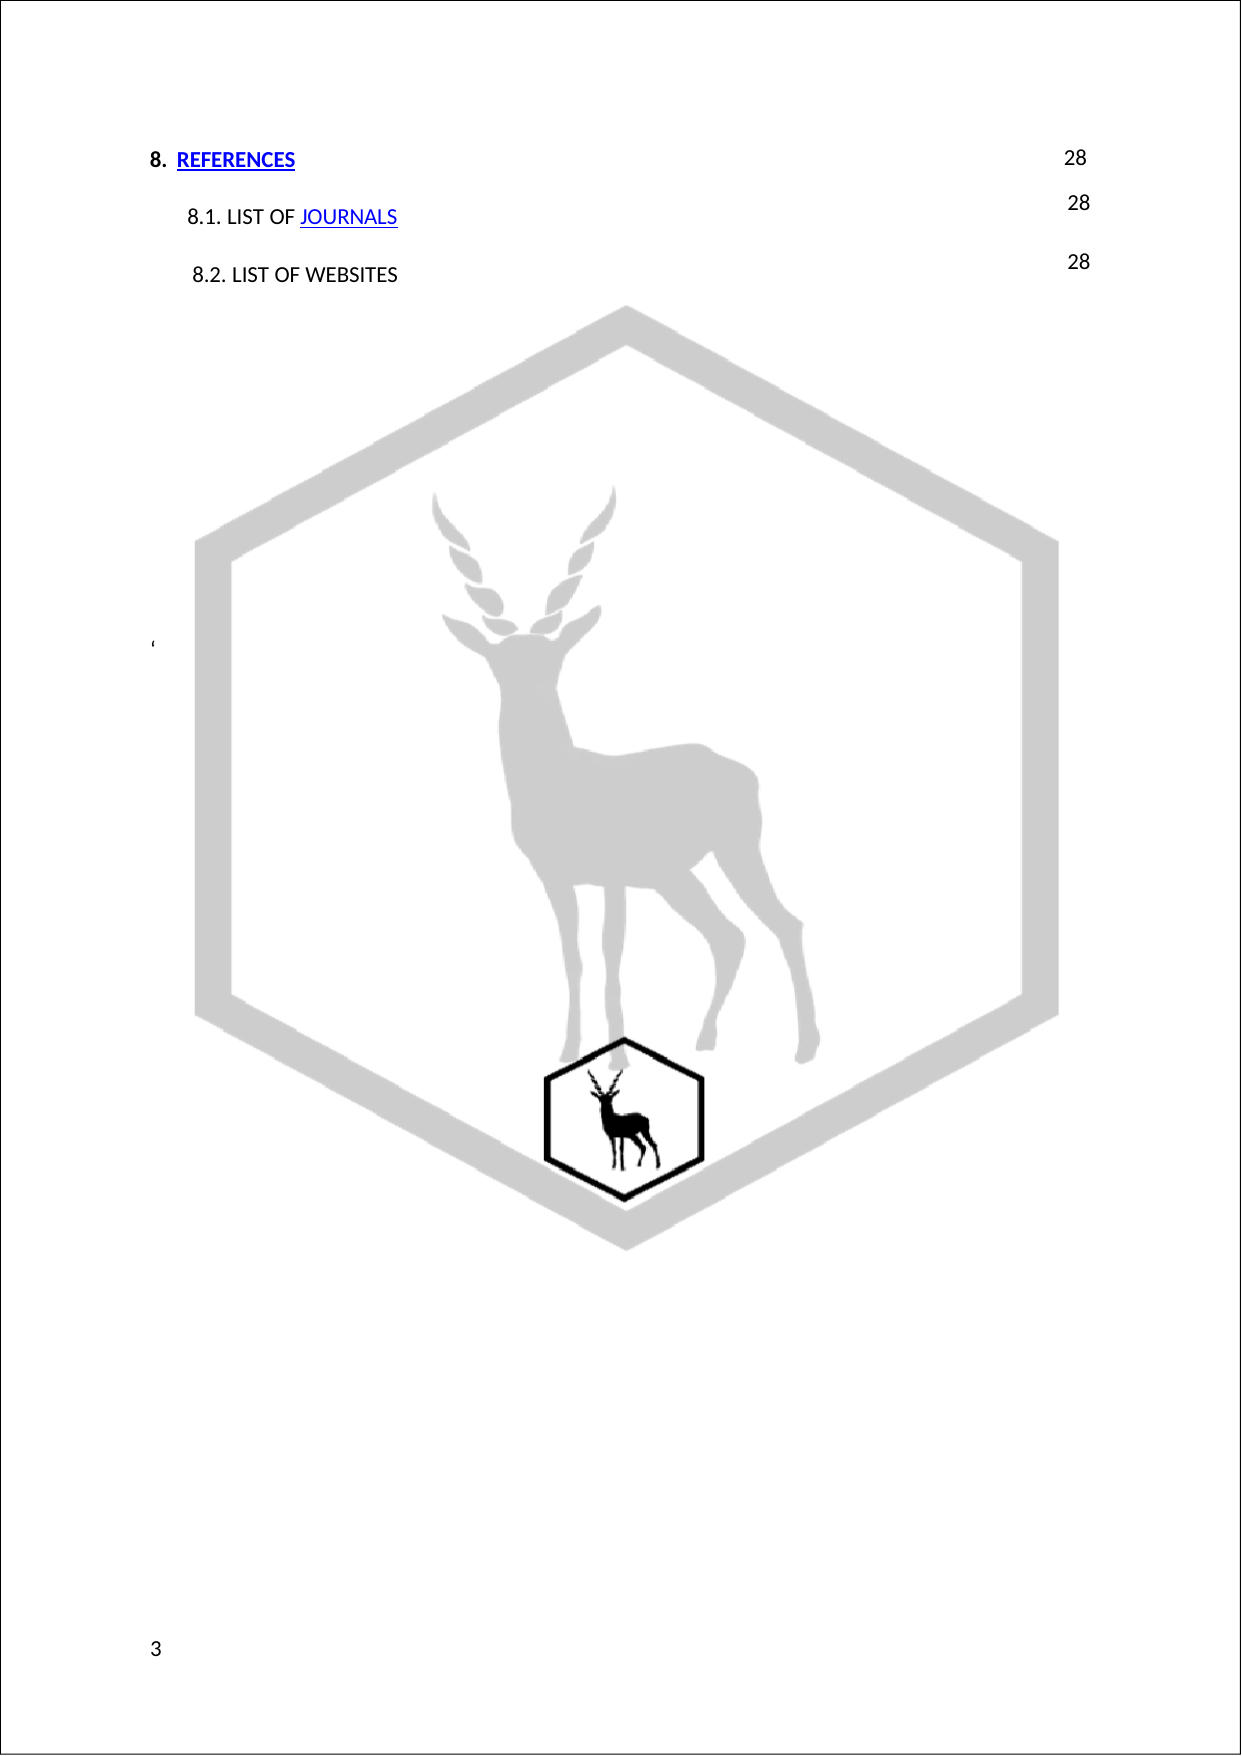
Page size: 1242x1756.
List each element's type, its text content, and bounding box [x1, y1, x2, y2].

picture [126, 290, 1116, 1283]
text_box ‘ [147, 632, 158, 662]
text_box 8.2. LIST OF WEBSITES [190, 257, 401, 287]
text_box 28 [1065, 244, 1093, 275]
text_box 28 [1061, 140, 1090, 171]
text_box 8. REFERENCES [147, 142, 310, 172]
text_box 8.1. LIST OF JOURNALS [185, 199, 401, 230]
text_box 28 [1065, 184, 1093, 215]
slide_number 3 [143, 1637, 180, 1756]
